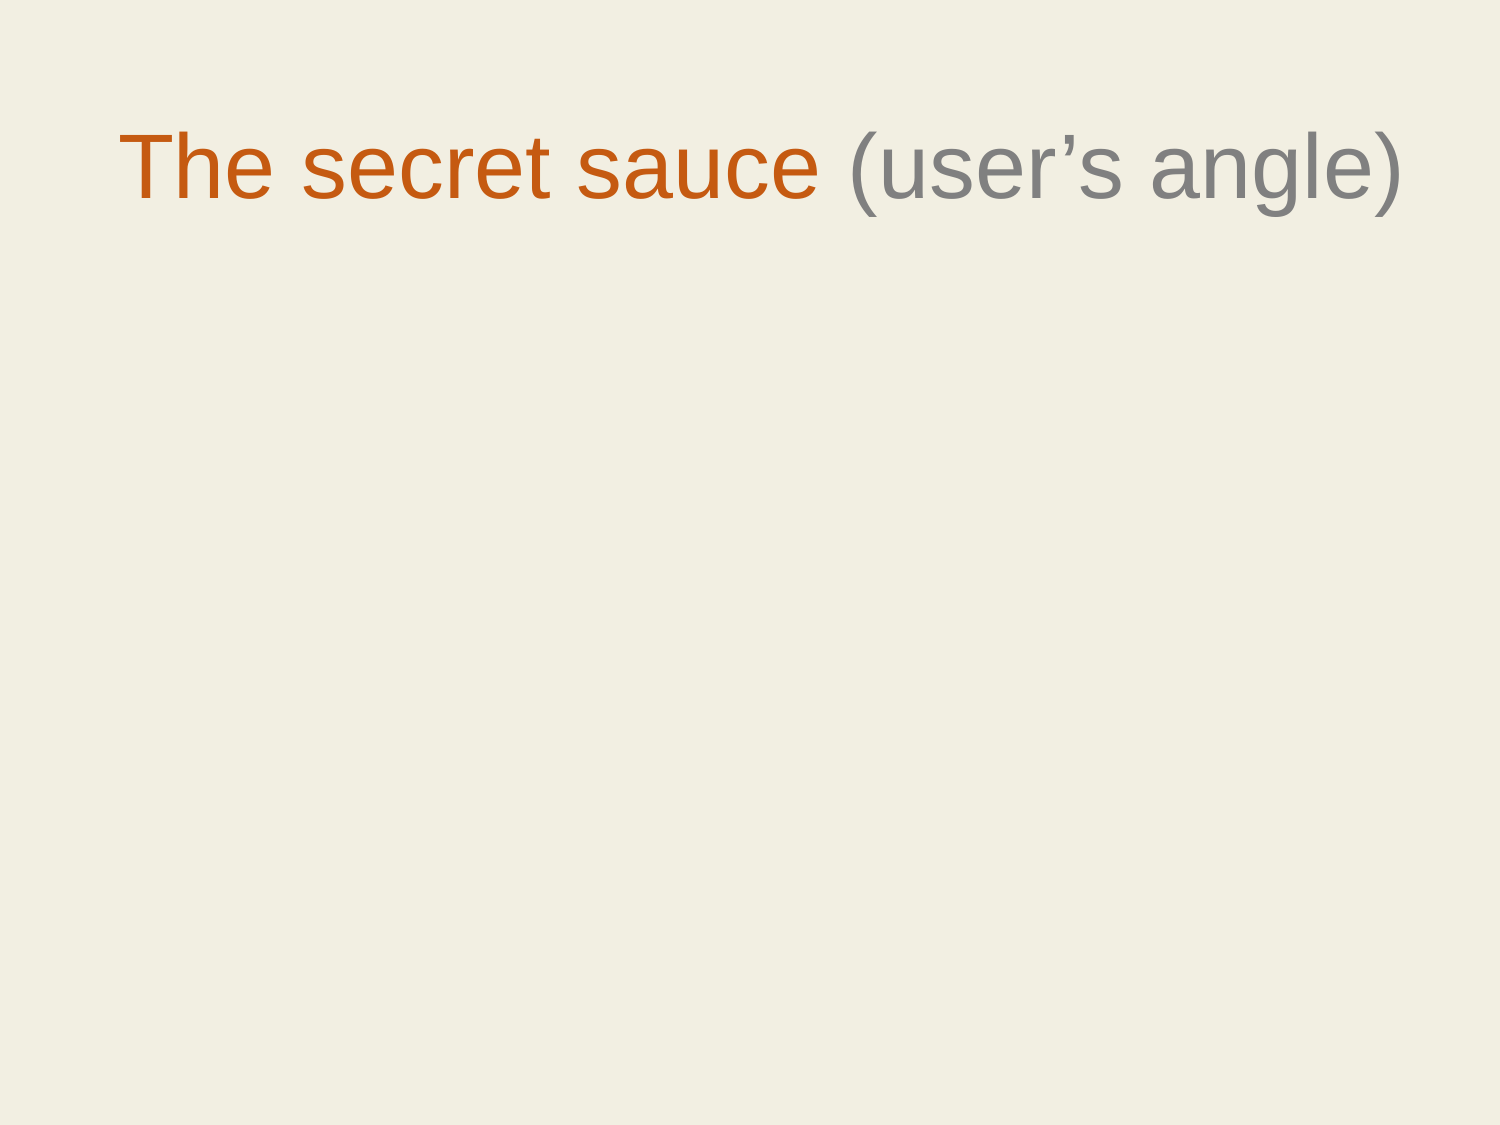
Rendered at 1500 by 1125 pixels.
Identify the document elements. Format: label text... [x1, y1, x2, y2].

title The secret sauce (user’s angle) [103, 59, 1465, 278]
